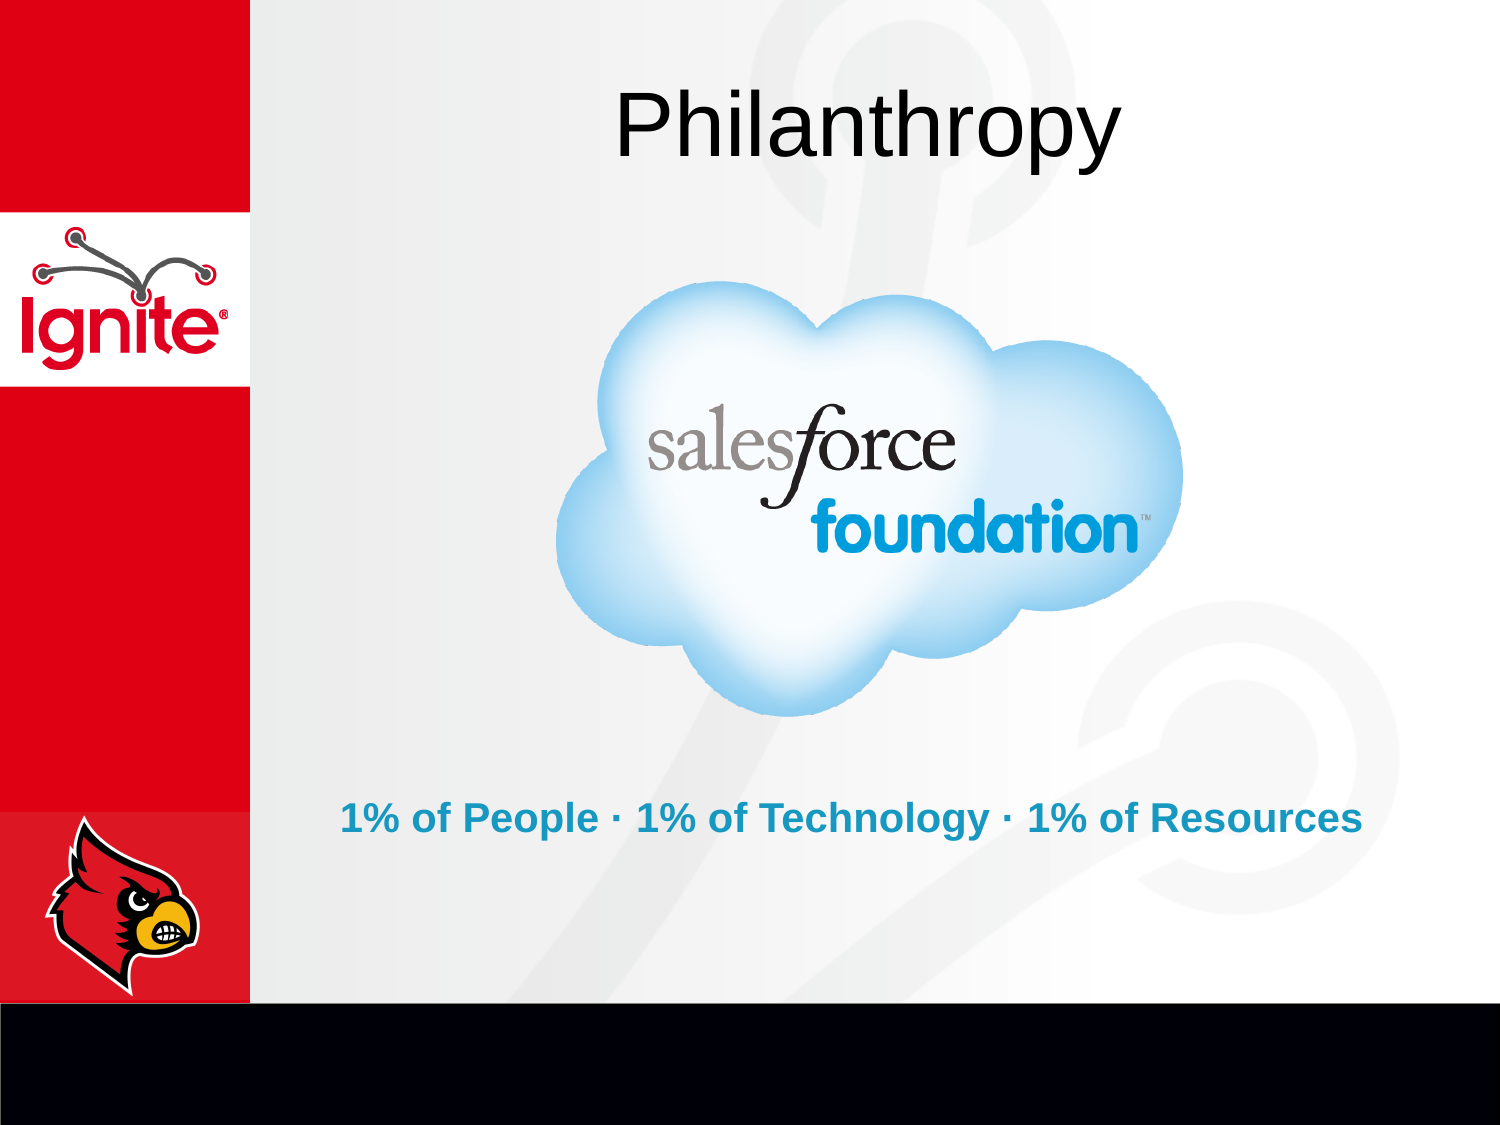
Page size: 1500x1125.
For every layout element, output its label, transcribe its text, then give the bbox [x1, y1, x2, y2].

title Philanthropy [262, 24, 1475, 215]
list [534, 275, 1204, 723]
picture [0, 0, 1500, 1125]
text_box 1% of People · 1% of Technology · 1% of Resources [324, 783, 1413, 849]
picture [22, 227, 228, 370]
